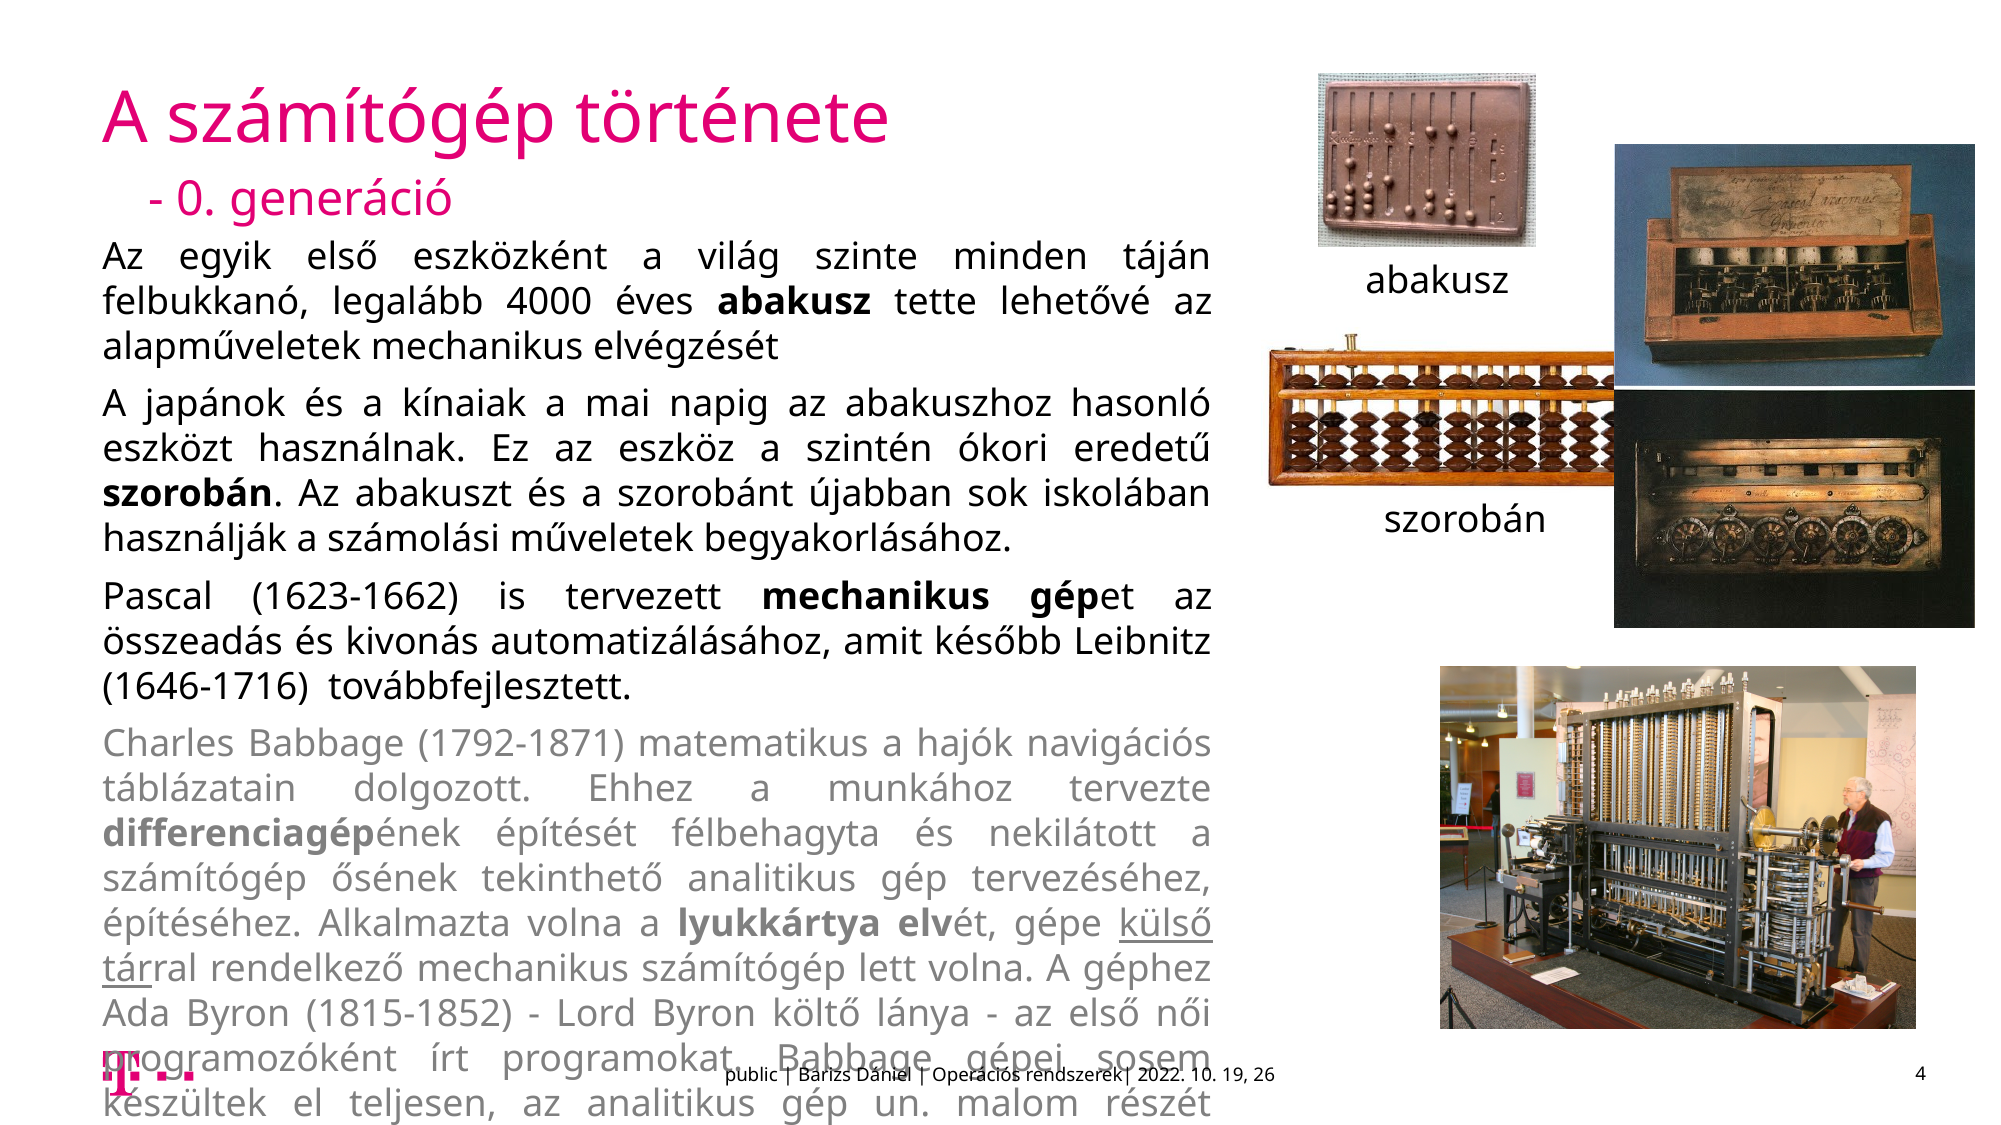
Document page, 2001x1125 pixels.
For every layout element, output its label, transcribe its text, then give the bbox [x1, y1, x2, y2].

text_box szorobán [1383, 494, 1534, 546]
slide_number 4 [1915, 1047, 1957, 1101]
footer public | Barizs Dániel | Operációs rendszerek| 2022. 10. 19, 26 [385, 1047, 1615, 1101]
title A számítógép története - 0. generáció [102, 66, 1898, 232]
text_box abakusz [1365, 256, 1516, 308]
picture [1261, 144, 1975, 628]
picture [1440, 666, 1916, 1029]
picture [1318, 73, 1536, 247]
list Az egyik első eszközként a világ szinte minden táján felbukkanó, legalább 4000 éves abakusz tette lehetővé az alapműveletek mechanikus elvégzését A japánok és a kínaiak a mai napig az abakuszhoz hasonló eszközt használnak. Ez az eszköz a szintén ókori eredetű szorobán. Az abakuszt és a szorobánt újabban sok iskolában használják a számolási műveletek begyakorlásához. Pascal (1623-1662) is tervezett mechanikus gépet az összeadás és kivonás automatizálásához, amit később Leibnitz (1646-1716) továbbfejlesztett. Charles Babbage (1792-1871) matematikus a hajók navigációs táblázatain dolgozott. Ehhez a munkához tervezte differenciagépének építését félbehagyta és nekilátott a számítógép ősének tekinthető analitikus gép tervezéséhez, építéséhez. Alkalmazta volna a lyukkártya elvét, gépe külső tárral rendelkező mechanikus számítógép lett volna. A géphez Ada Byron (1815-1852) - Lord Byron költő lánya - az első női programozóként írt programokat. Babbage gépei sosem készültek el teljesen, az analitikus gép un. malom részét Babbage fia építette meg. [102, 231, 1213, 1024]
